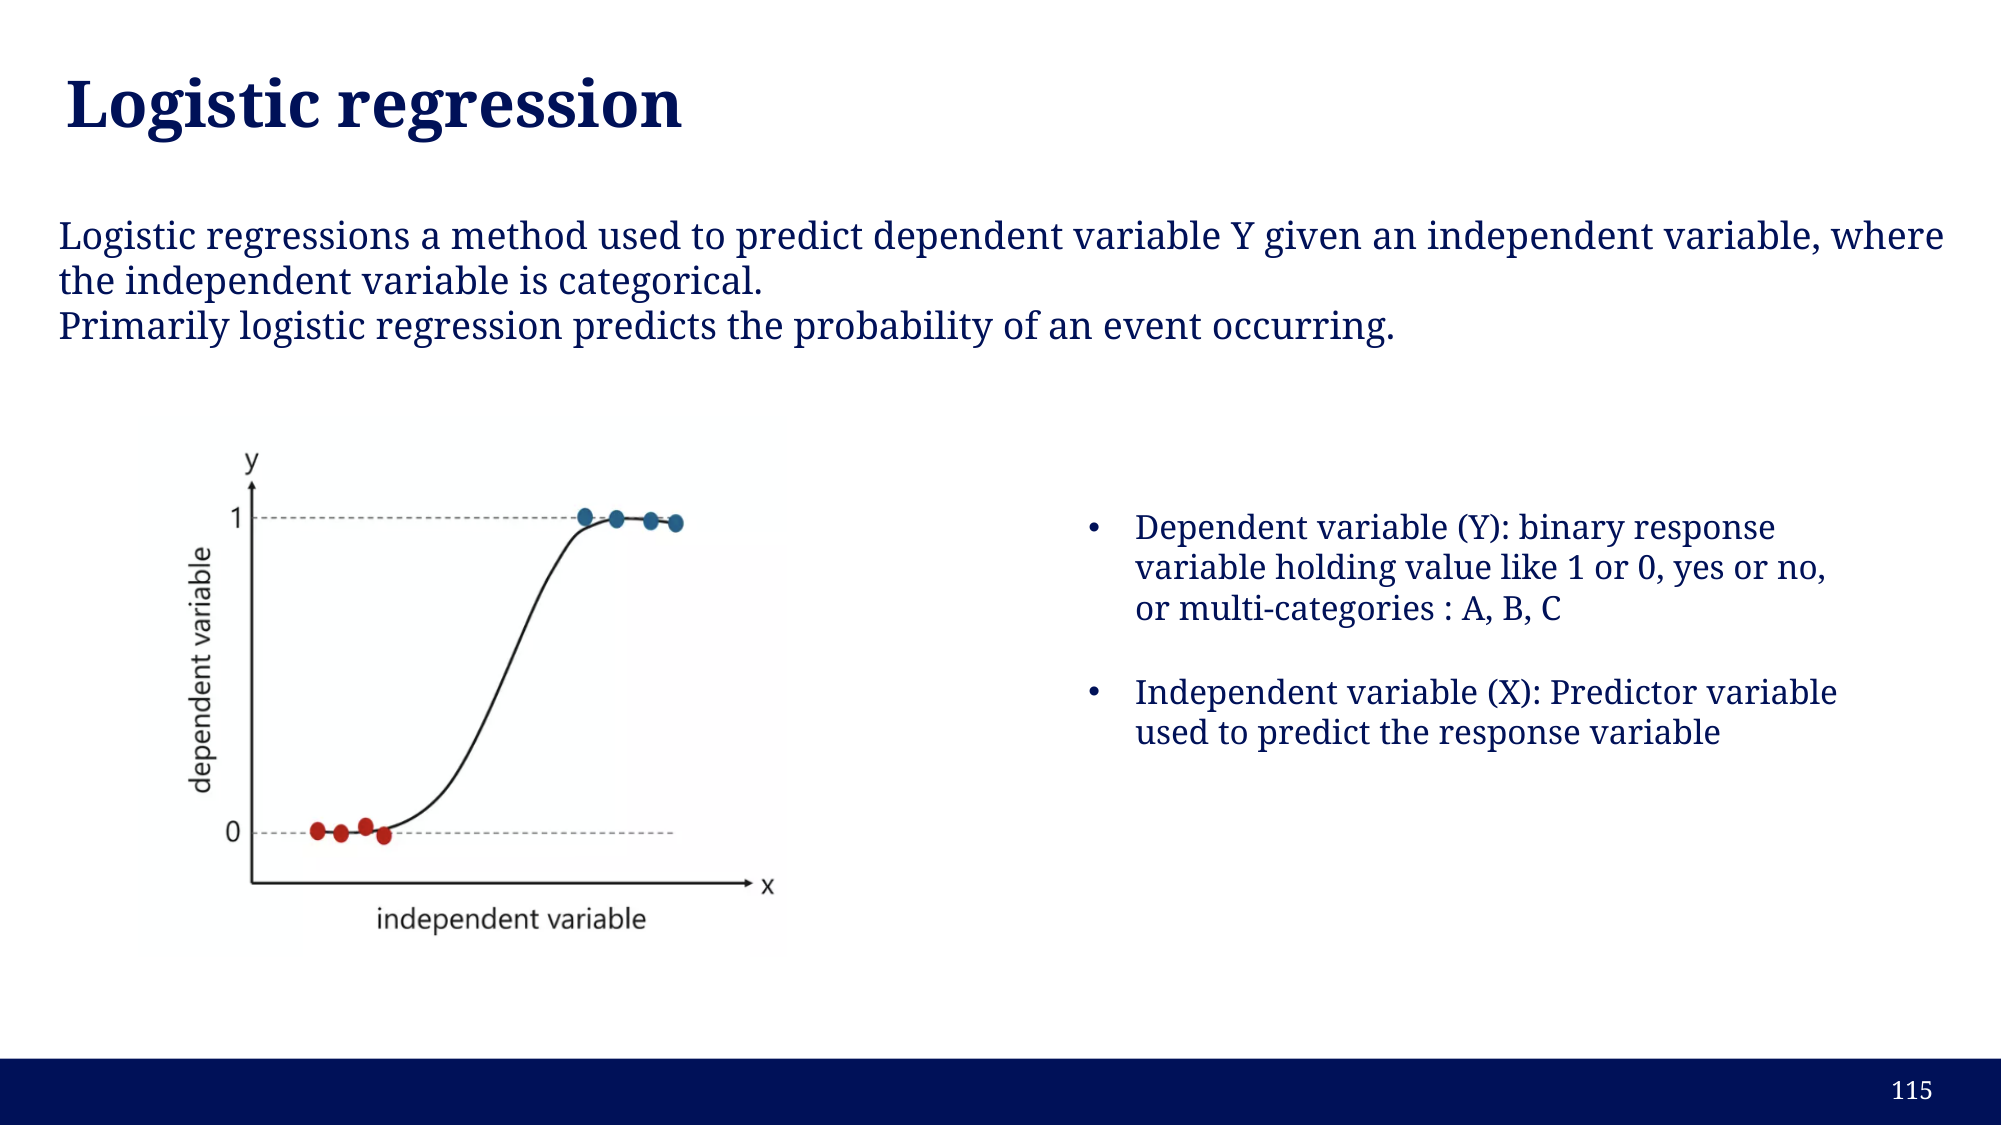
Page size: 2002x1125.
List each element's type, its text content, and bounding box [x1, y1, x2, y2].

title Logistic regression [66, 66, 1935, 138]
text_box Dependent variable (Y): binary response variable holding value like 1 or 0, yes or no, or multi-categories : A, B, C Independent variable (X): Predictor variable used to predict the response variable [1070, 489, 1862, 927]
text_box Logistic regressions a method used to predict dependent variable Y given an independent variable, where the independent variable is categorical. Primarily logistic regression predicts the probability of an event occurring. [40, 194, 1970, 313]
slide_number 115 [1498, 1061, 1949, 1122]
picture [137, 416, 787, 957]
